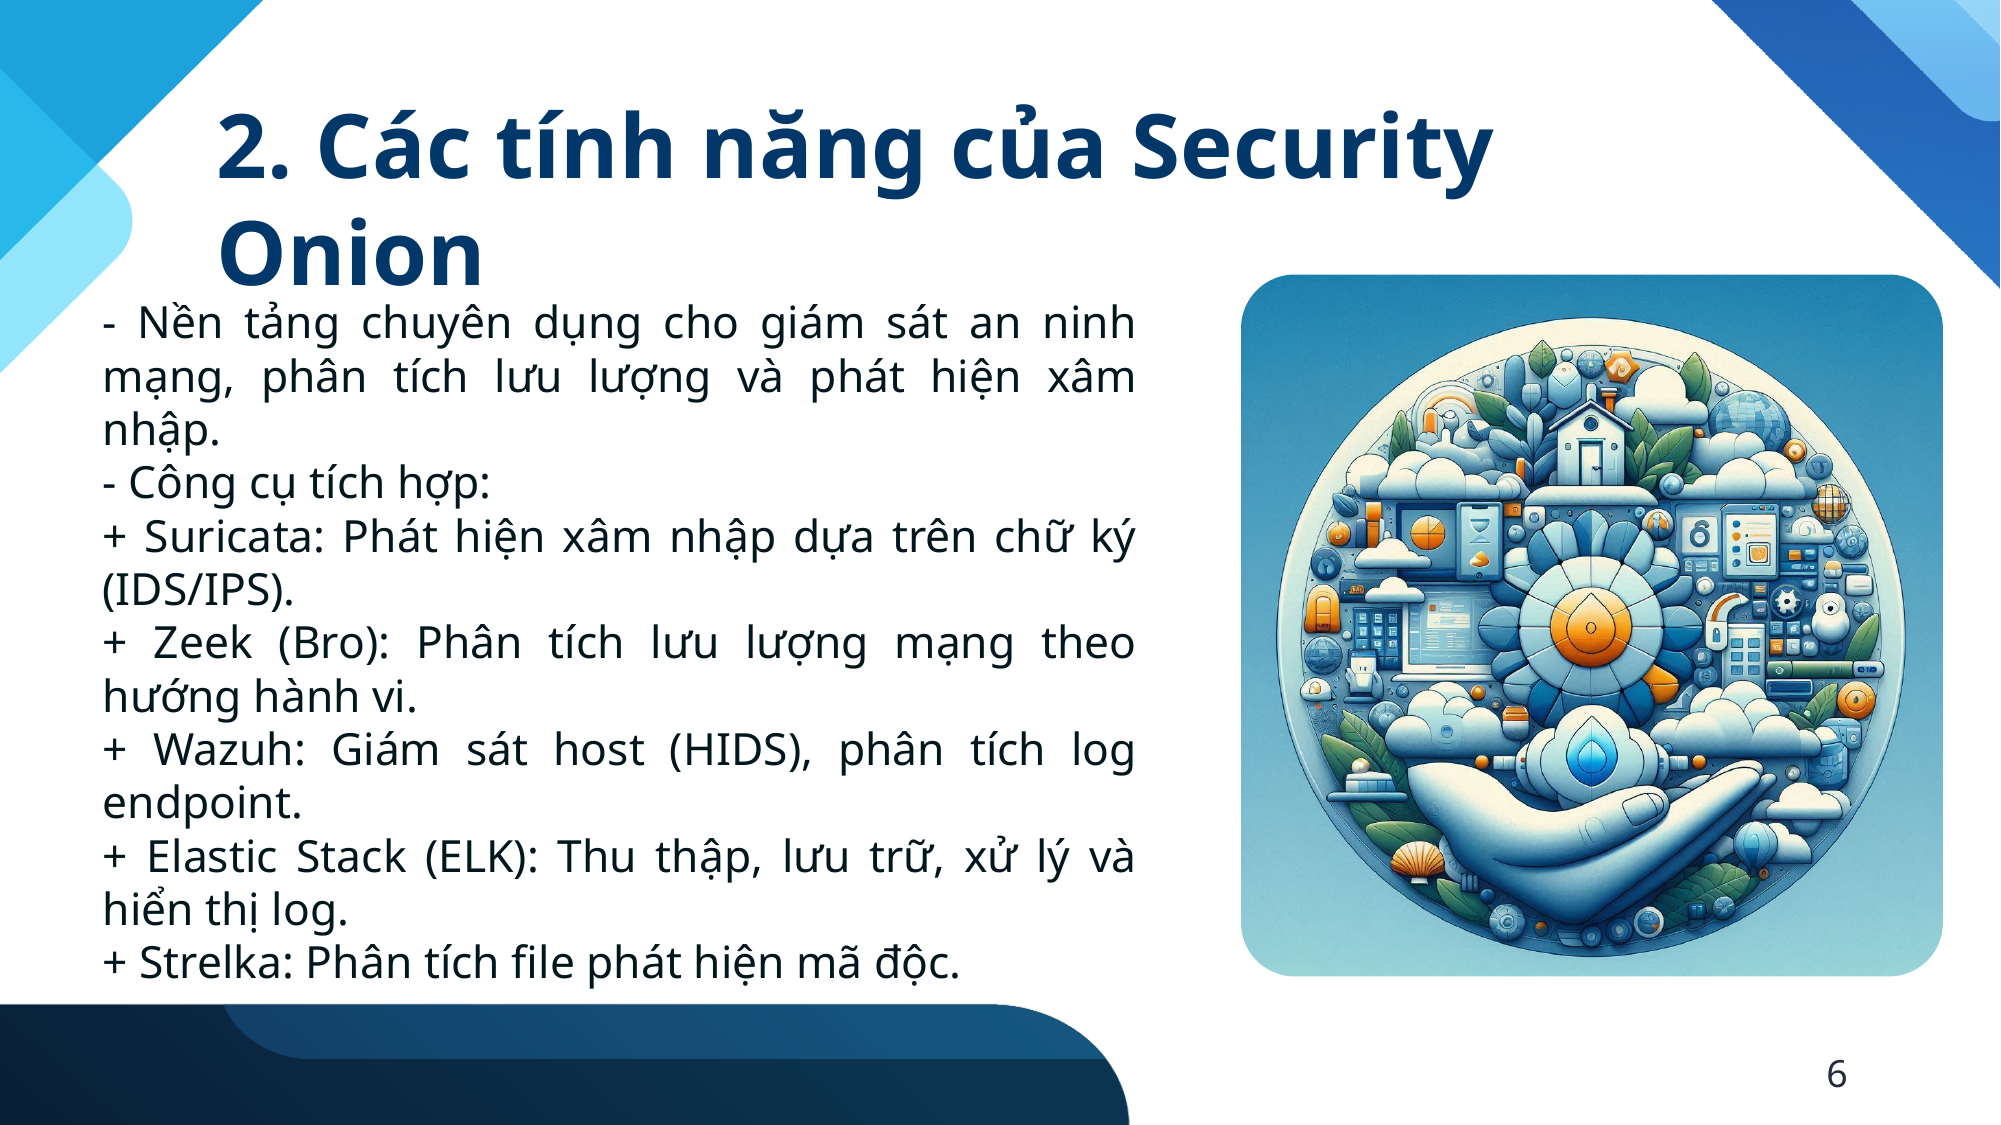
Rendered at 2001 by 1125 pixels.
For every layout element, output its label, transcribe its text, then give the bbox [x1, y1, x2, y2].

text_box 2. Các tính năng của Security Onion [196, 69, 1586, 208]
slide_number 6 [1412, 1042, 1863, 1103]
text_box - Nền tảng chuyên dụng cho giám sát an ninh mạng, phân tích lưu lượng và phát hiện xâm nhập. - Công cụ tích hợp: + Suricata: Phát hiện xâm nhập dựa trên chữ ký (IDS/IPS). + Zeek (Bro): Phân tích lưu lượng mạng theo hướng hành vi. + Wazuh: Giám sát host (HIDS), phân tích log endpoint. + Elastic Stack (ELK): Thu thập, lưu trữ, xử lý và hiển thị log. + Strelka: Phân tích file phát hiện mã độc. [82, 274, 1159, 977]
picture [1240, 0, 2000, 977]
picture [0, 993, 1197, 1125]
